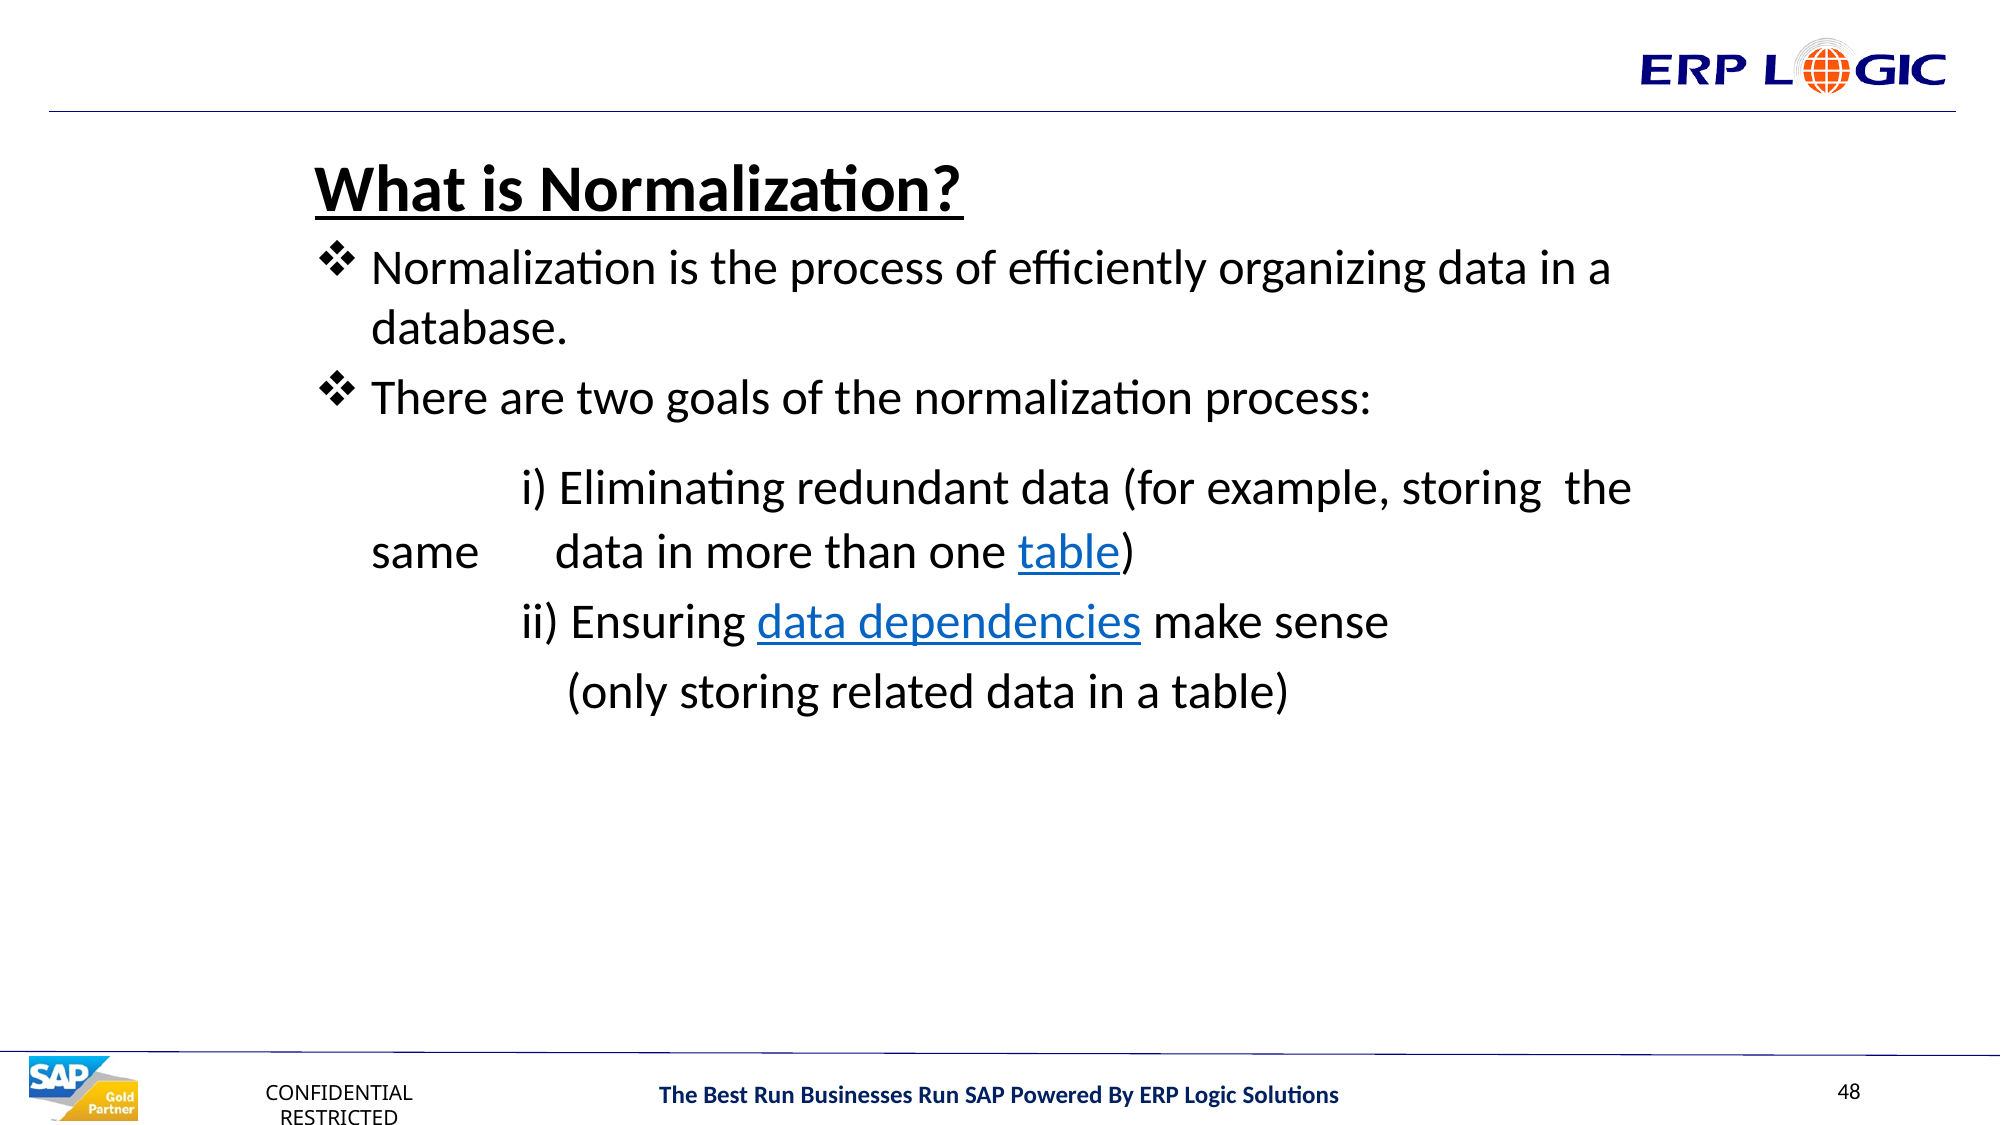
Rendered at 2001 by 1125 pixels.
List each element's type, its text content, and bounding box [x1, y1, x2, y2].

picture [1615, 33, 1975, 103]
picture [29, 1056, 138, 1121]
text_box What is Normalization? Normalization is the process of efficiently organizing data in a database. There are two goals of the normalization process: i) Eliminating redundant data (for example, storing the same data in more than one table) ii) Ensuring data dependencies make sense (only storing related data in a table) [299, 137, 1725, 1125]
